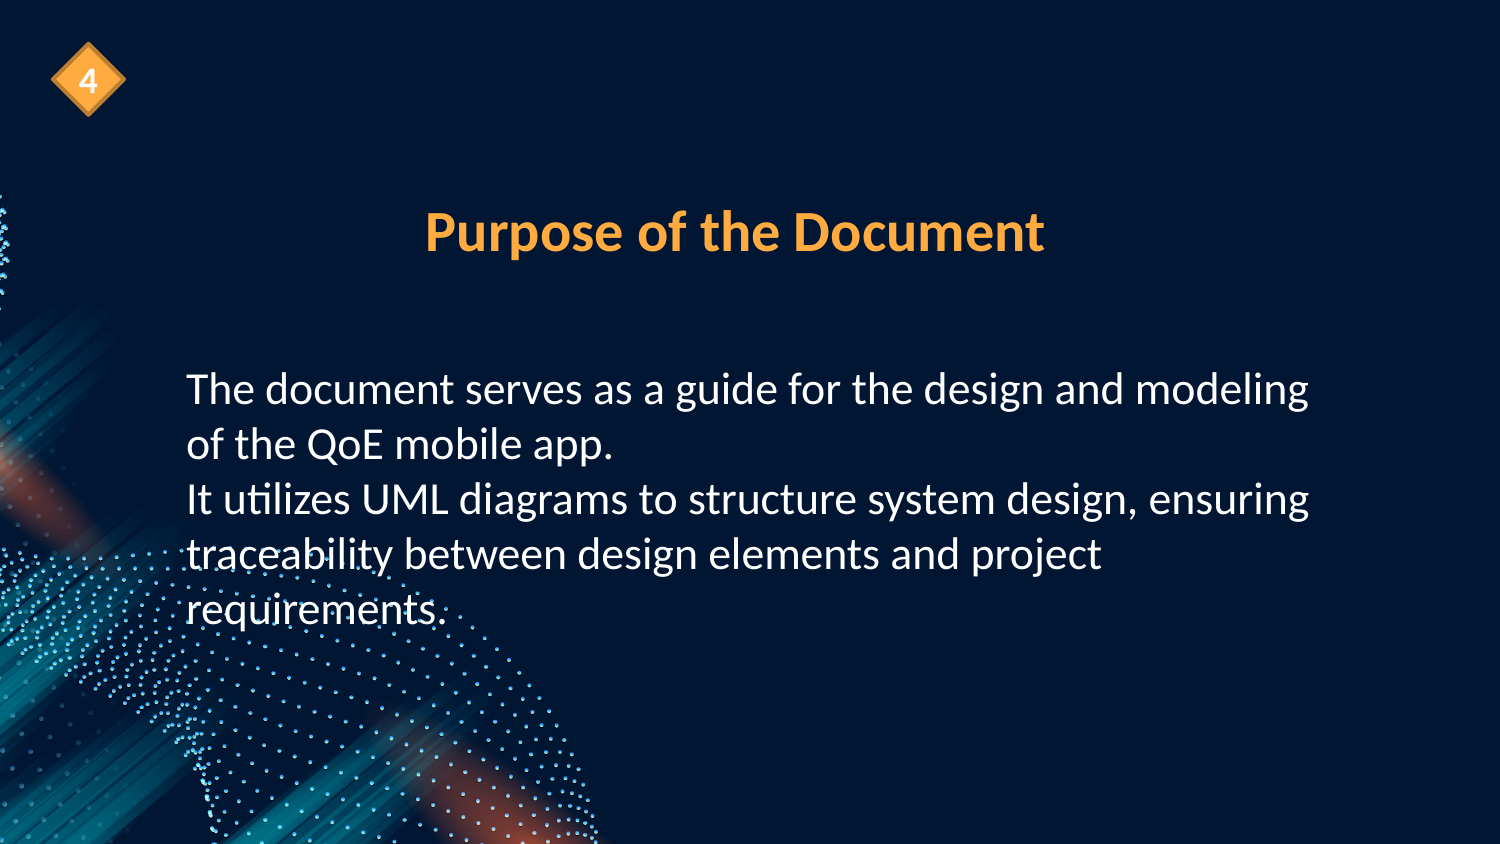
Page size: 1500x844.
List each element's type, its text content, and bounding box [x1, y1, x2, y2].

text_box Purpose of the Document [135, 185, 1336, 271]
text_box The document serves as a guide for the design and modeling of the QoE mobile app. It utilizes UML diagrams to structure system design, ensuring traceability between design elements and project requirements. [171, 351, 1372, 641]
text_box [81, 41, 96, 48]
text_box [113, 65, 126, 94]
text_box [50, 65, 64, 94]
text_box 4 [64, 48, 113, 109]
text_box [79, 109, 98, 117]
